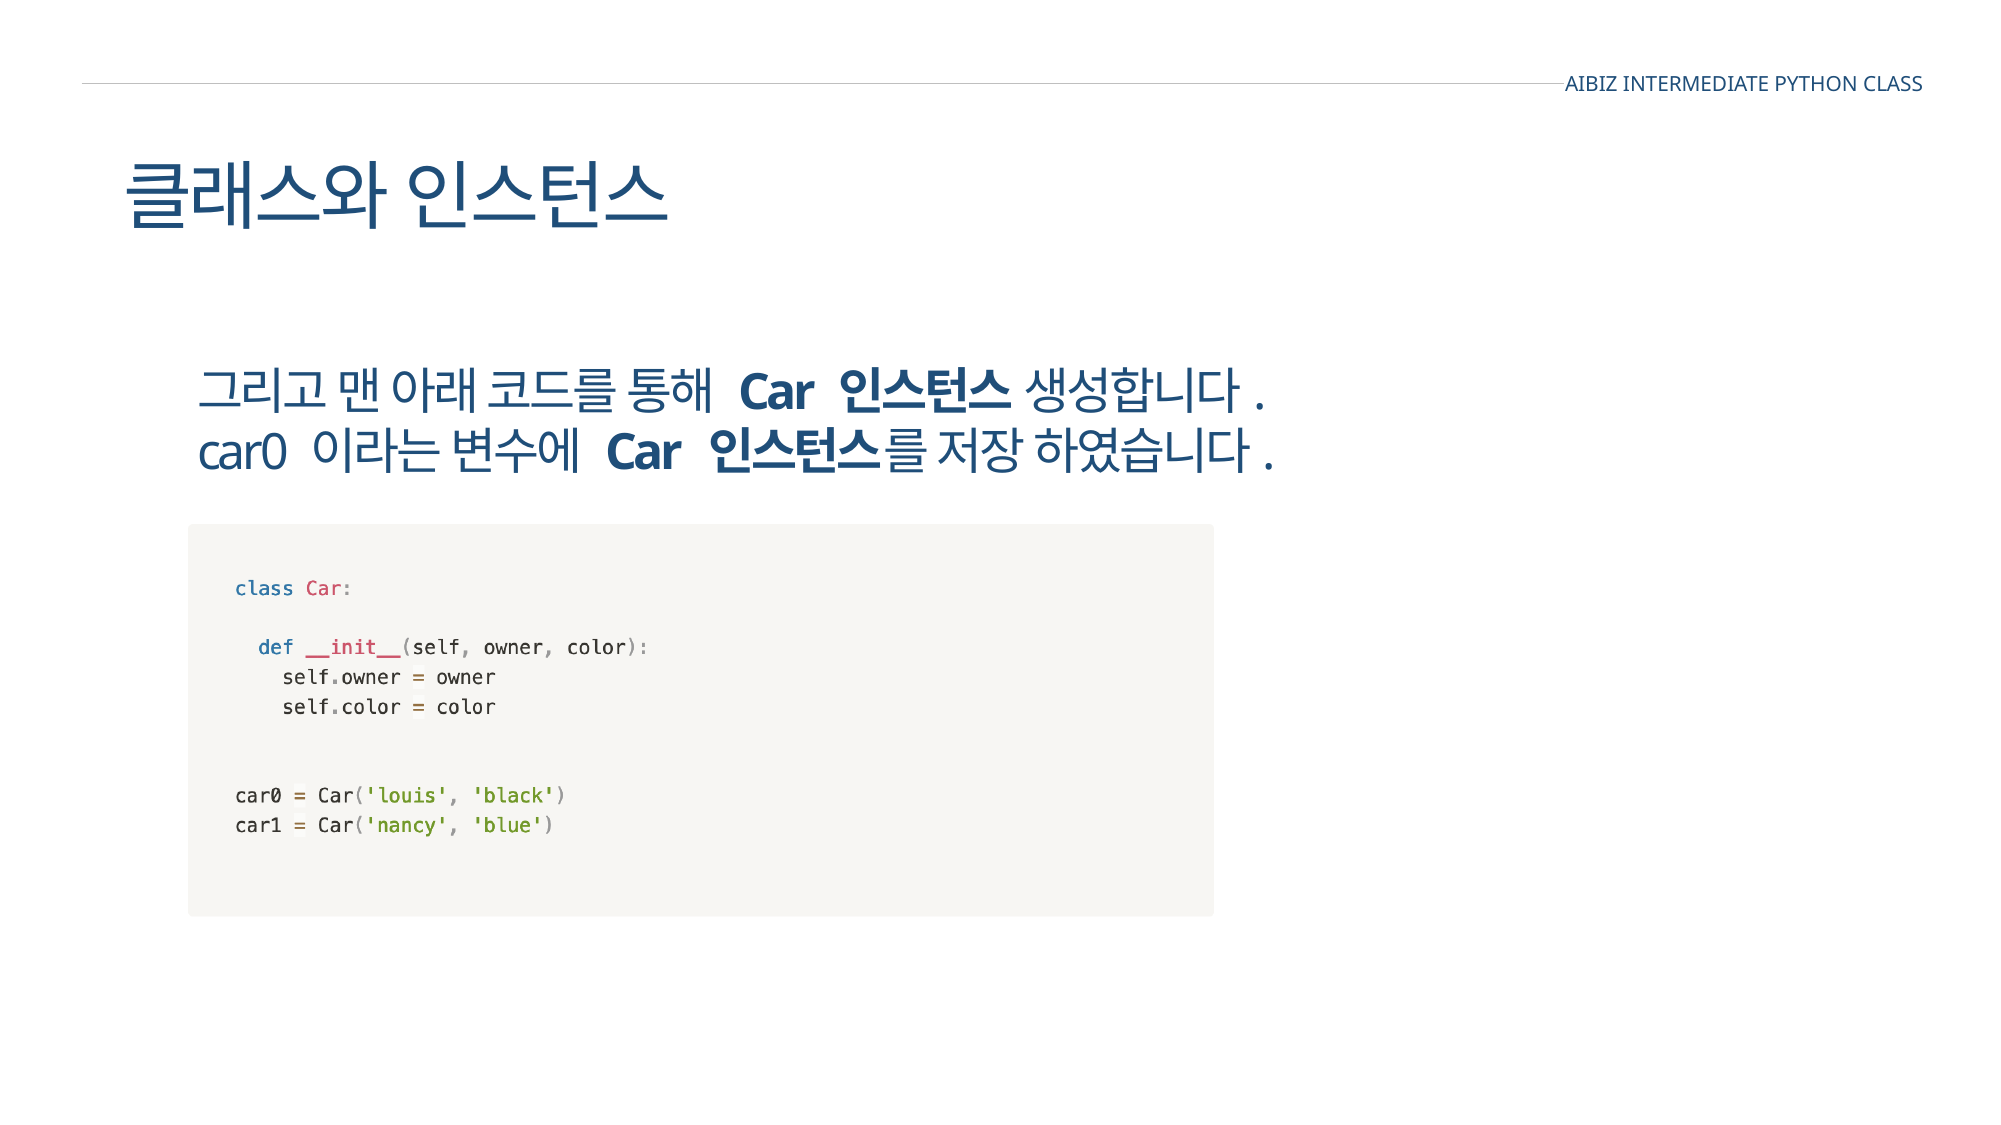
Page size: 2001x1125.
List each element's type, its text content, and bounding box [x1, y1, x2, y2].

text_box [81, 63, 1939, 104]
picture [184, 515, 1215, 919]
text_box 클래스와 인스턴스 [108, 141, 687, 247]
text_box 그리고 맨 아래 코드를 통해 Car 인스턴스 생성합니다. car0 이라는 변수에 Car 인스턴스를 저장 하였습니다. [182, 351, 1939, 487]
